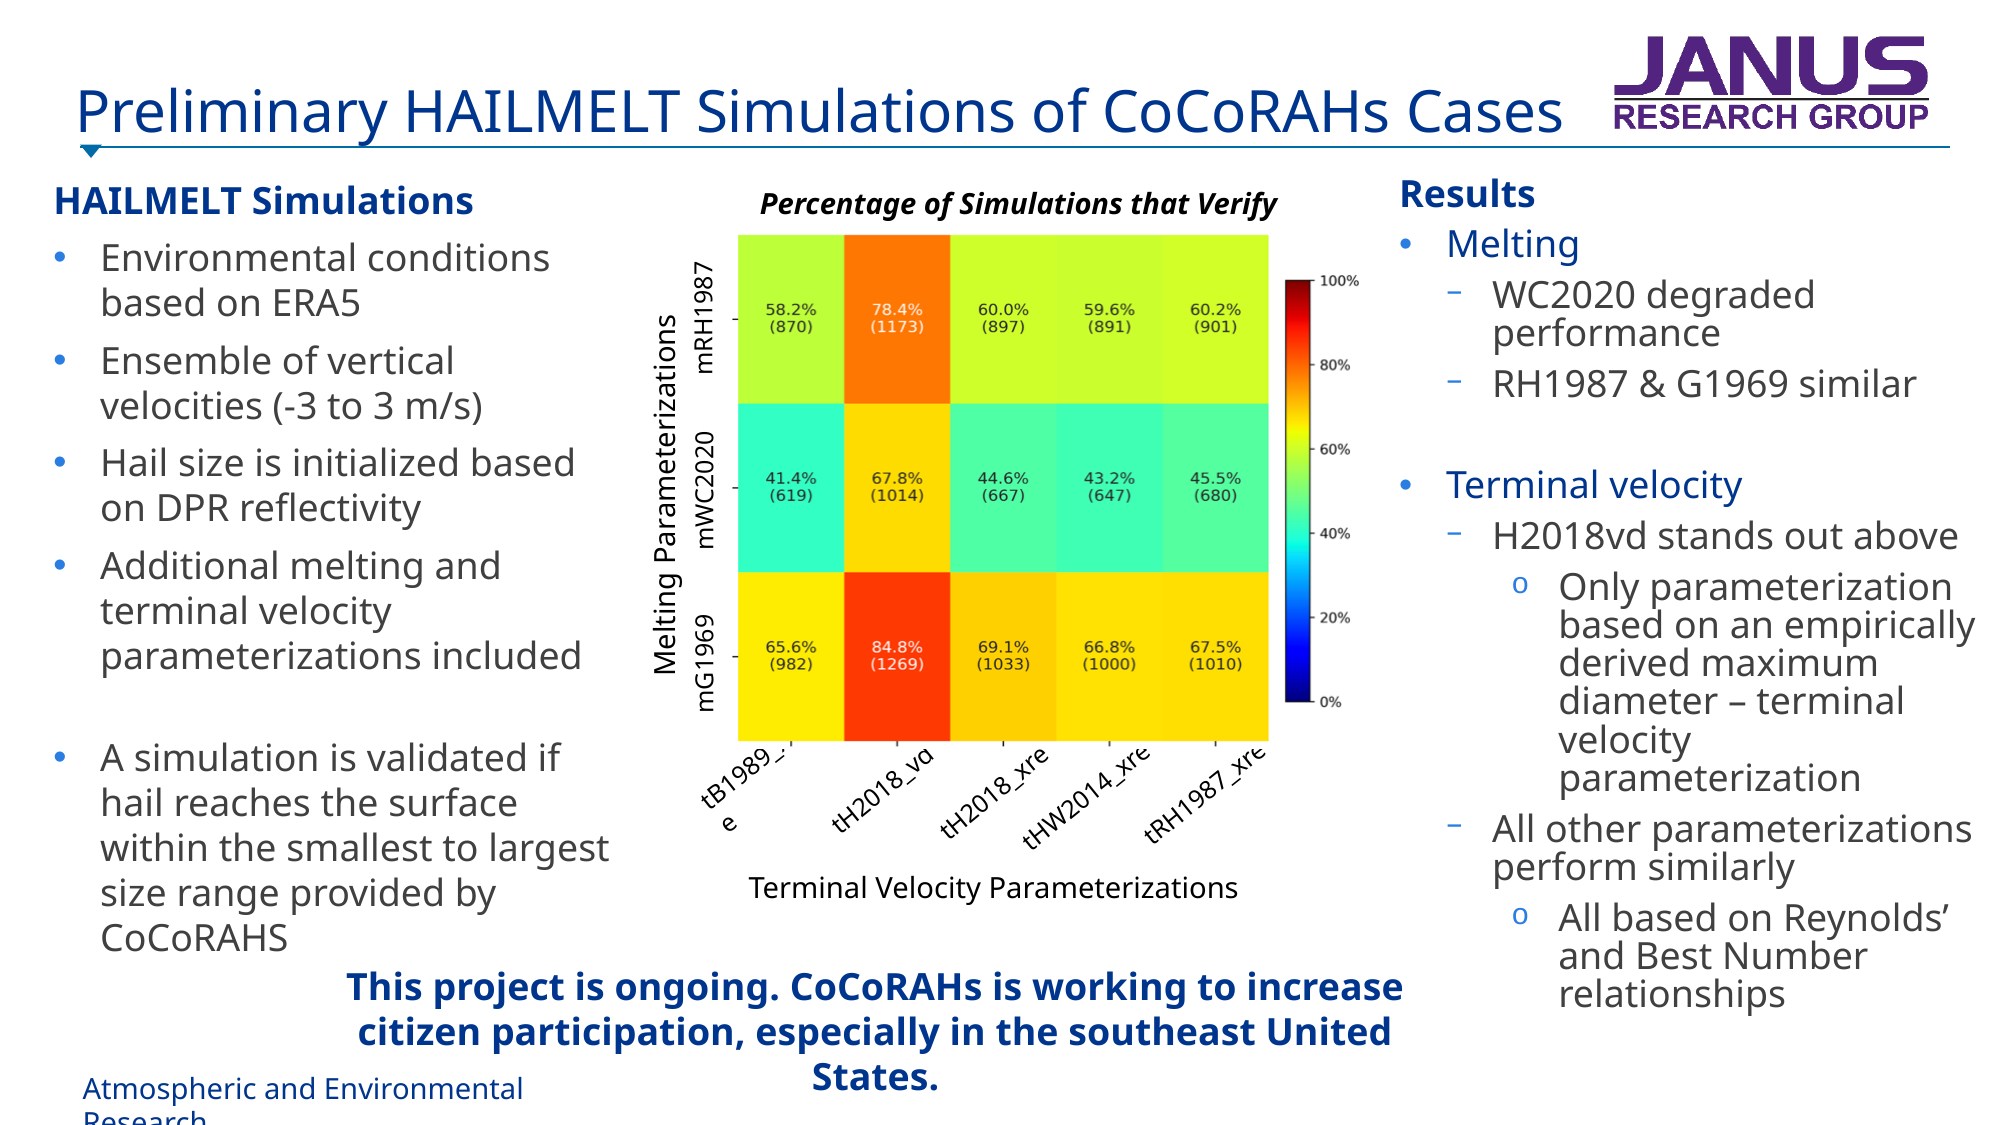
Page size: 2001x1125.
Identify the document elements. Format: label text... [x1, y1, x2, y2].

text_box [645, 184, 1368, 905]
title Preliminary HAILMELT Simulations of CoCoRAHs Cases [75, 34, 1584, 144]
picture [1612, 23, 1930, 141]
text_box HAILMELT Simulations Environmental conditions based on ERA5 Ensemble of vertical velocities (-3 to 3 m/s) Hail size is initialized based on DPR reflectivity Additional melting and terminal velocity parameterizations included A simulation is validated if hail reaches the surface within the smallest to largest size range provided by CoCoRAHS [45, 176, 627, 1095]
text_box Results Melting WC2020 degraded performance RH1987 & G1969 similar Terminal velocity H2018vd stands out above Only parameterization based on an empirically derived maximum diameter – terminal velocity parameterization All other parameterizations perform similarly All based on Reynolds’ and Best Number relationships [1353, 176, 1984, 1046]
text_box This project is ongoing. CoCoRAHs is working to increase citizen participation, especially in the southeast United States. [305, 962, 1438, 1098]
